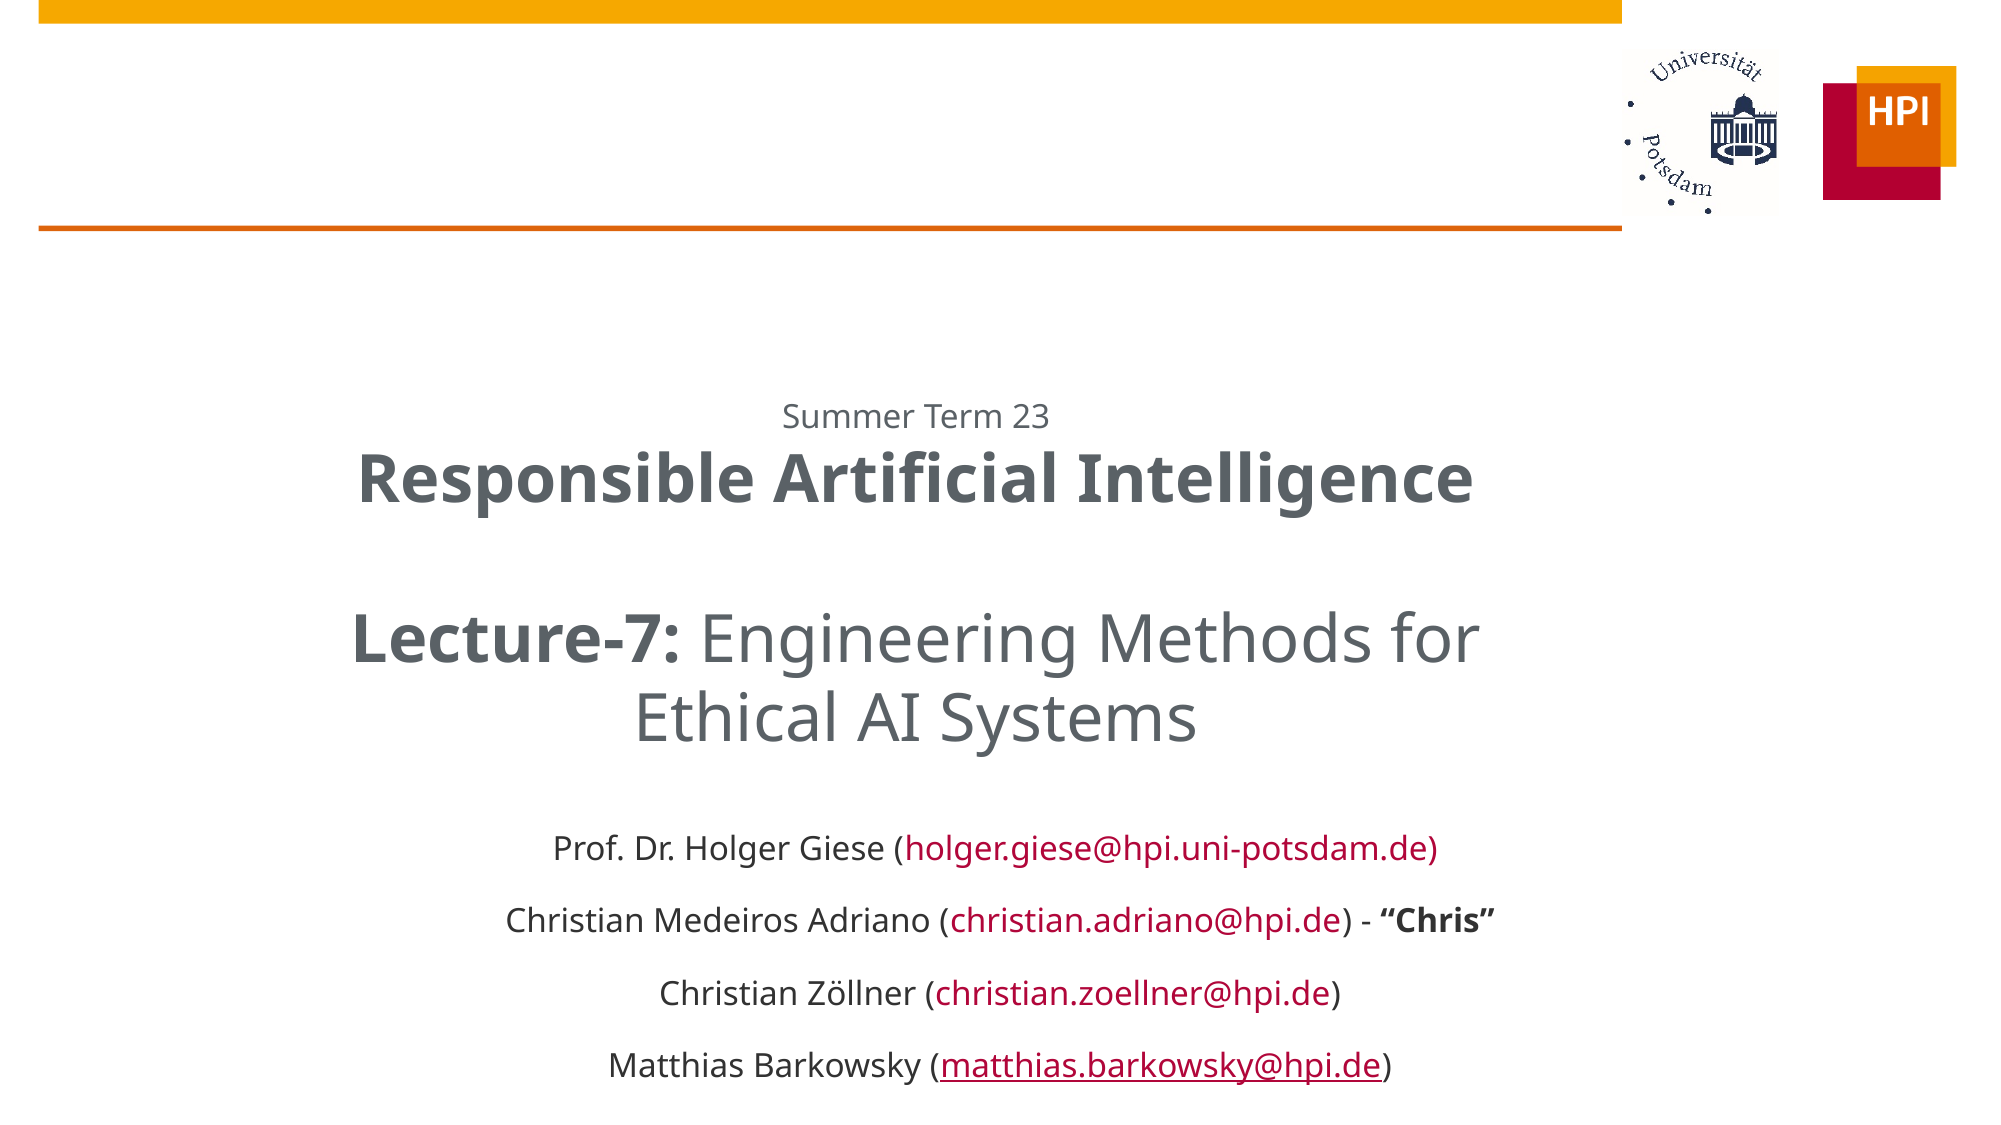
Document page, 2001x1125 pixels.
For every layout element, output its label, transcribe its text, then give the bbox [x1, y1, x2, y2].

title Summer Term 23 Responsible Artificial Intelligence Lecture-7: Engineering Methods for Ethical AI Systems [249, 331, 1583, 785]
picture [1622, 49, 1779, 216]
subtitle Prof. Dr. Holger Giese (holger.giese@hpi.uni-potsdam.de) Christian Medeiros Adriano (christian.adriano@hpi.de) - “Chris” Christian Zöllner (christian.zoellner@hpi.de) Matthias Barkowsky (matthias.barkowsky@hpi.de) [249, 805, 1750, 1077]
picture [1823, 66, 1957, 200]
